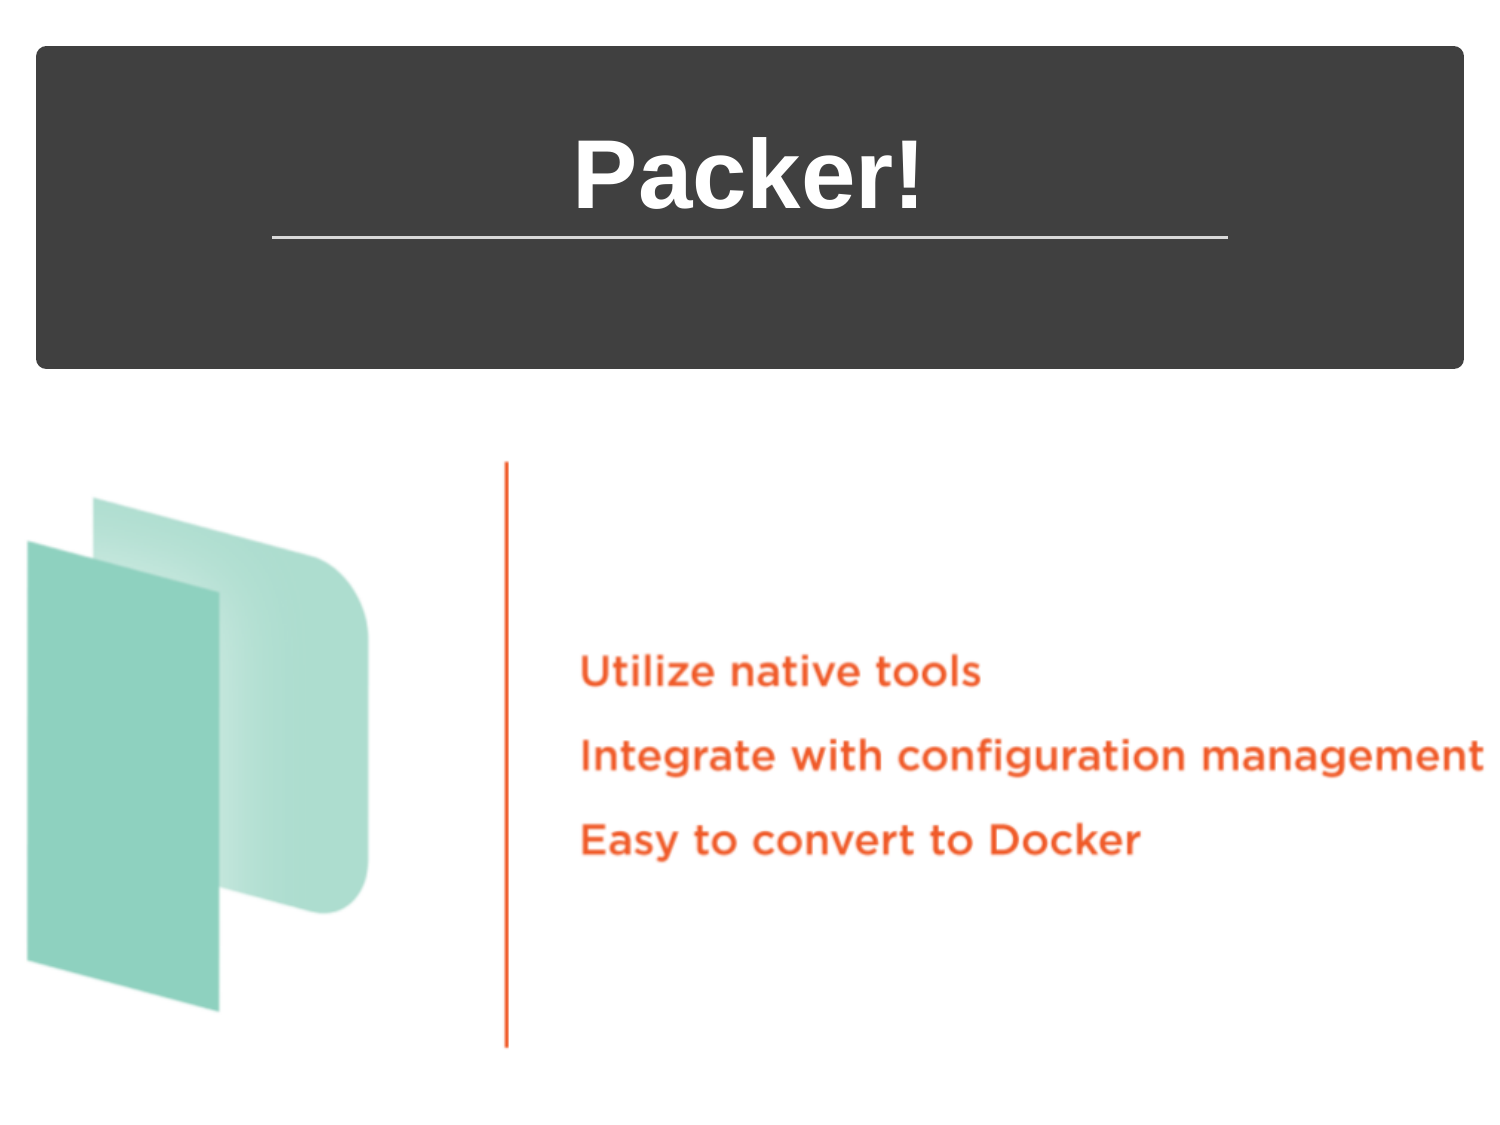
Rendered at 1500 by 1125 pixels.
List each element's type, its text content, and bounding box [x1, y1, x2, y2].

text_box [44, 54, 1456, 361]
picture [0, 433, 1500, 1069]
title Packer! [64, 56, 1436, 238]
